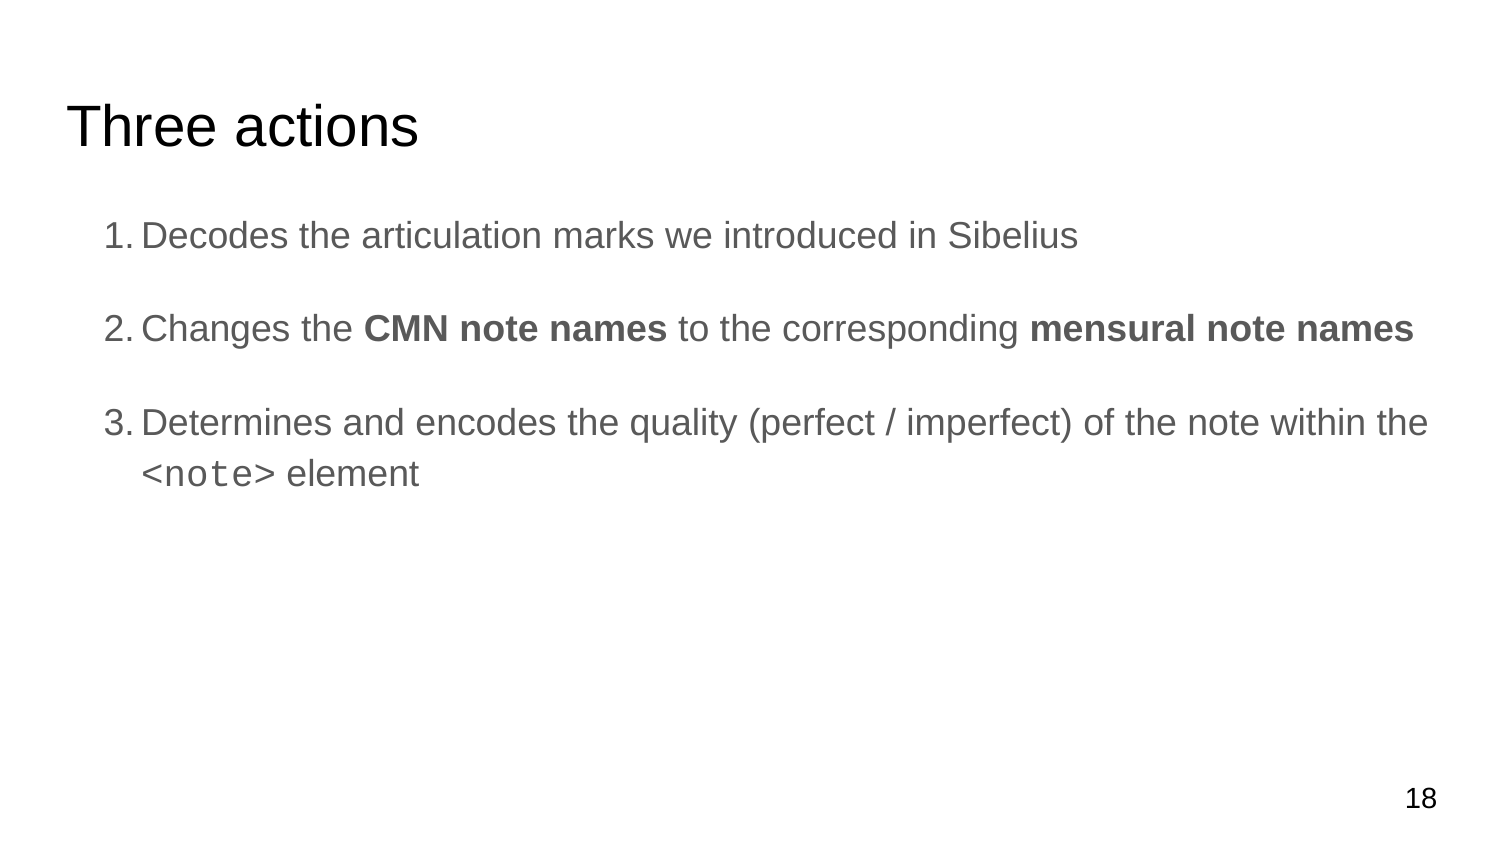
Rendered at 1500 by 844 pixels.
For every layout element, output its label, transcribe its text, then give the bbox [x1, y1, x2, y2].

slide_number 18 [1389, 764, 1480, 830]
list Decodes the articulation marks we introduced in Sibelius Changes the CMN note names to the corresponding mensural note names Determines and encodes the quality (perfect / imperfect) of the note within the <note> element [51, 189, 1449, 750]
title Three actions [51, 72, 1449, 167]
